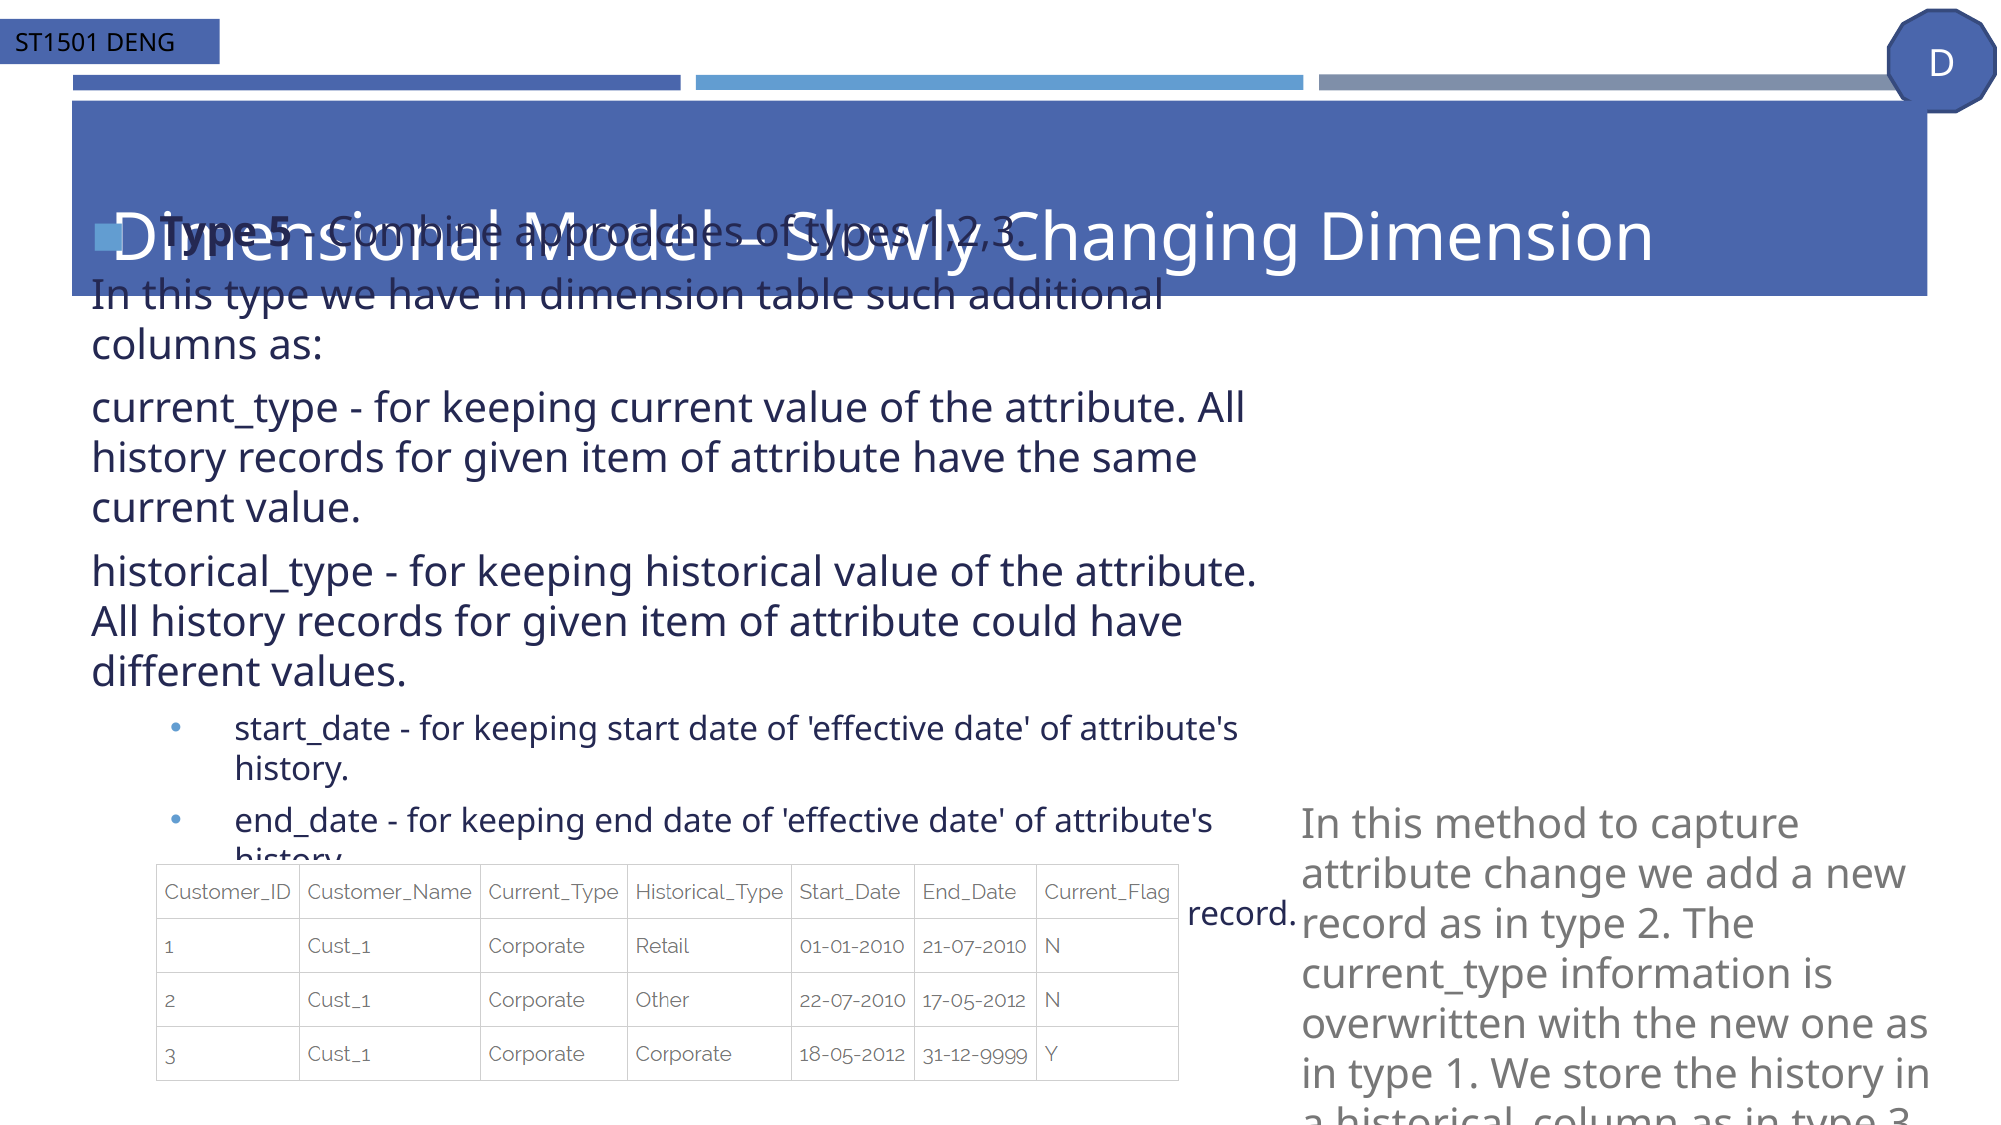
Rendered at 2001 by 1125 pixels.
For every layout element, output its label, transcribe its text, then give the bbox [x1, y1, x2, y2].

title Dimensional Model – Slowly Changing Dimension [95, 115, 1905, 282]
text_box In this method to capture attribute change we add a new record as in type 2. The current_type information is overwritten with the new one as in type 1. We store the history in a historical_column as in type 3. [1286, 789, 1974, 1125]
picture [145, 859, 1189, 1093]
list Type 5 - Combine approaches of types 1,2,3. In this type we have in dimension table such additional columns as: current_type - for keeping current value of the attribute. All history records for given item of attribute have the same current value. historical_type - for keeping historical value of the attribute. All history records for given item of attribute could have different values. start_date - for keeping start date of 'effective date' of attribute's history. end_date - for keeping end date of 'effective date' of attribute's history. current_flag - for keeping information about the most recent record. [69, 311, 1331, 919]
